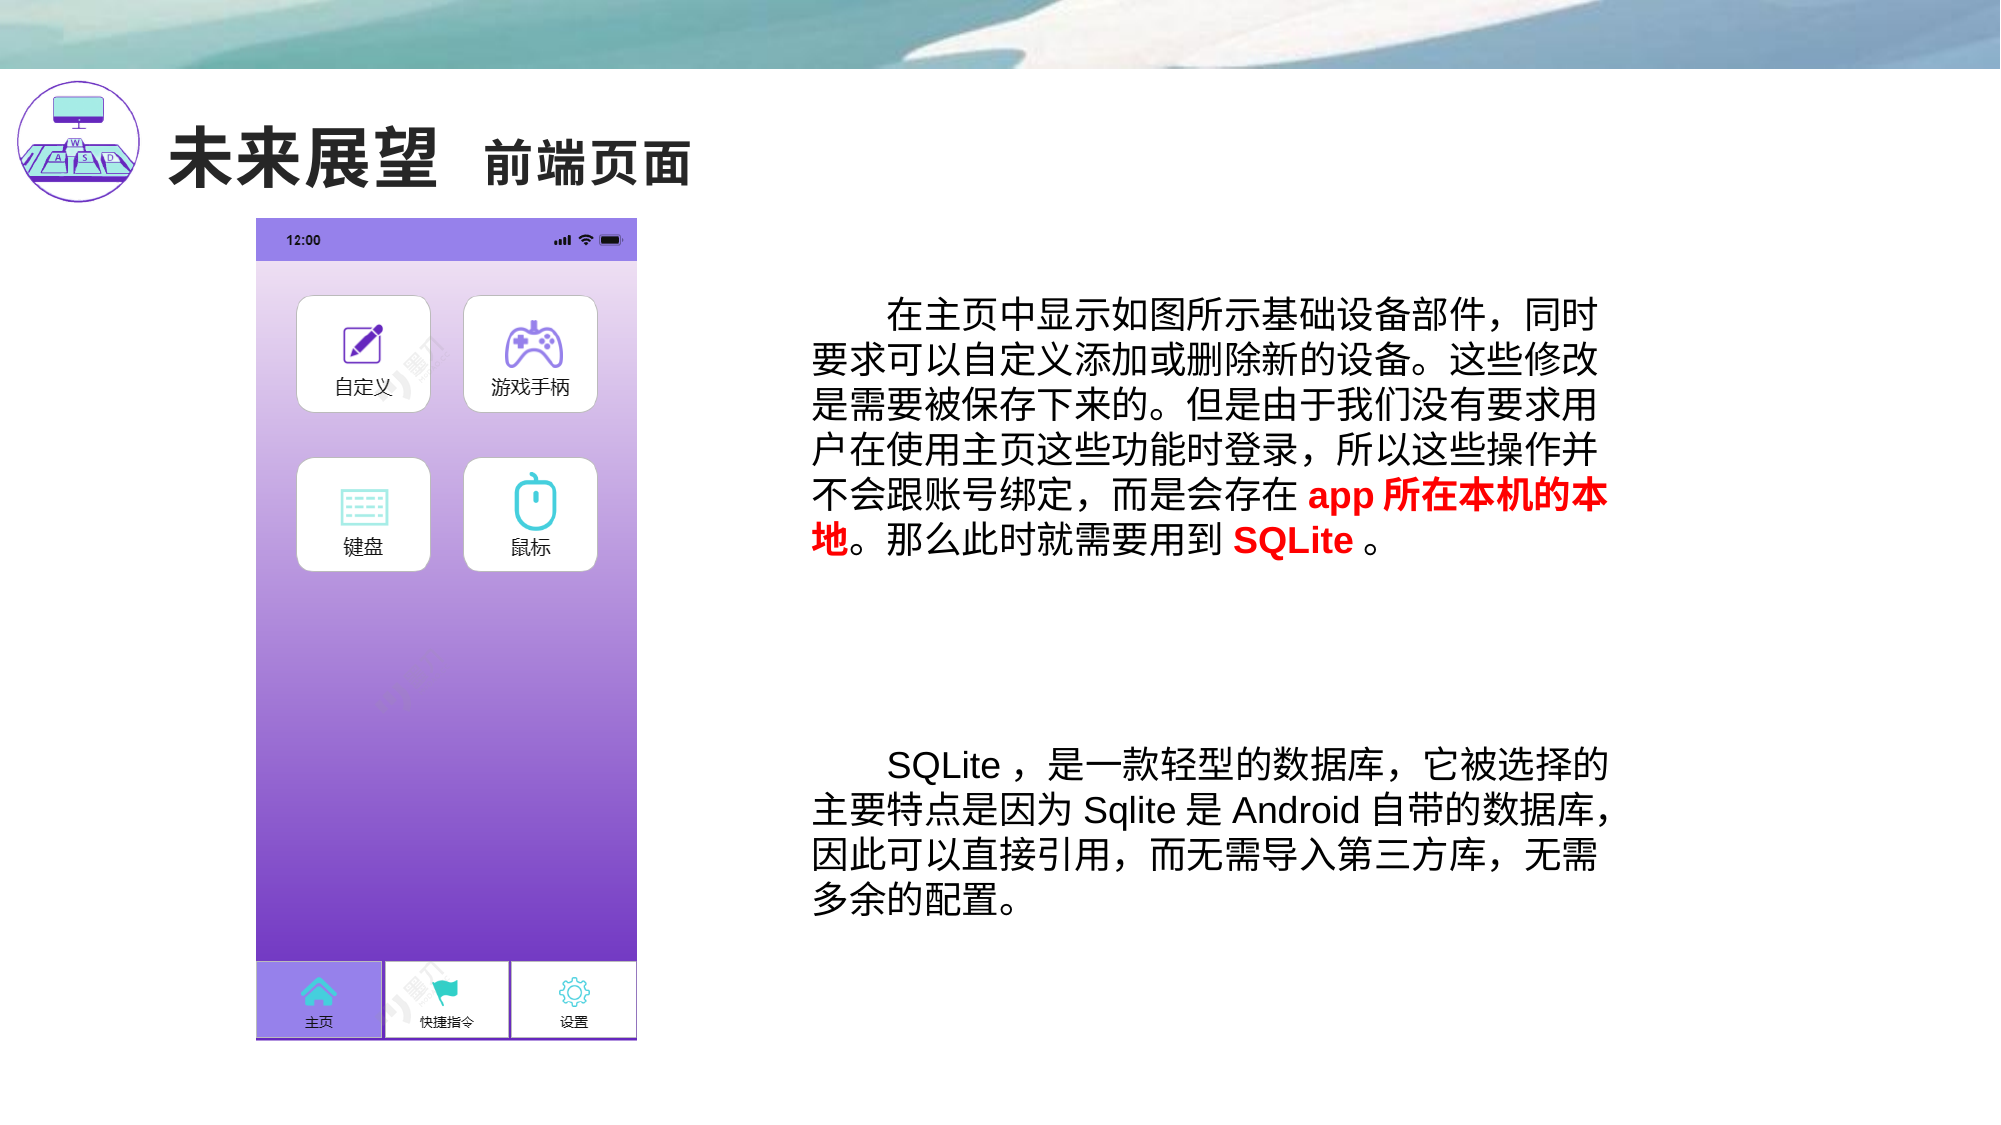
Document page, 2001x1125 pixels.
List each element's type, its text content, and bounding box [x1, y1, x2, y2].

text_box 未来展望 [159, 87, 602, 247]
text_box 前端页面 [468, 103, 2000, 204]
text_box 在主页中显示如图所示基础设备部件，同时要求可以自定义添加或删除新的设备。这些修改是需要被保存下来的。但是由于我们没有要求用户在使用主页这些功能时登录，所以这些操作并不会跟账号绑定，而是会存在app所在本机的本地。那么此时就需要用到SQLite。 SQLite，是一款轻型的数据库，它被选择的主要特点是因为Sqlite是Android自带的数据库，因此可以直接引用，而无需导入第三方库，无需多余的配置。 [796, 283, 1631, 929]
picture [256, 218, 637, 1041]
picture [13, 77, 144, 208]
picture [0, 0, 2000, 69]
